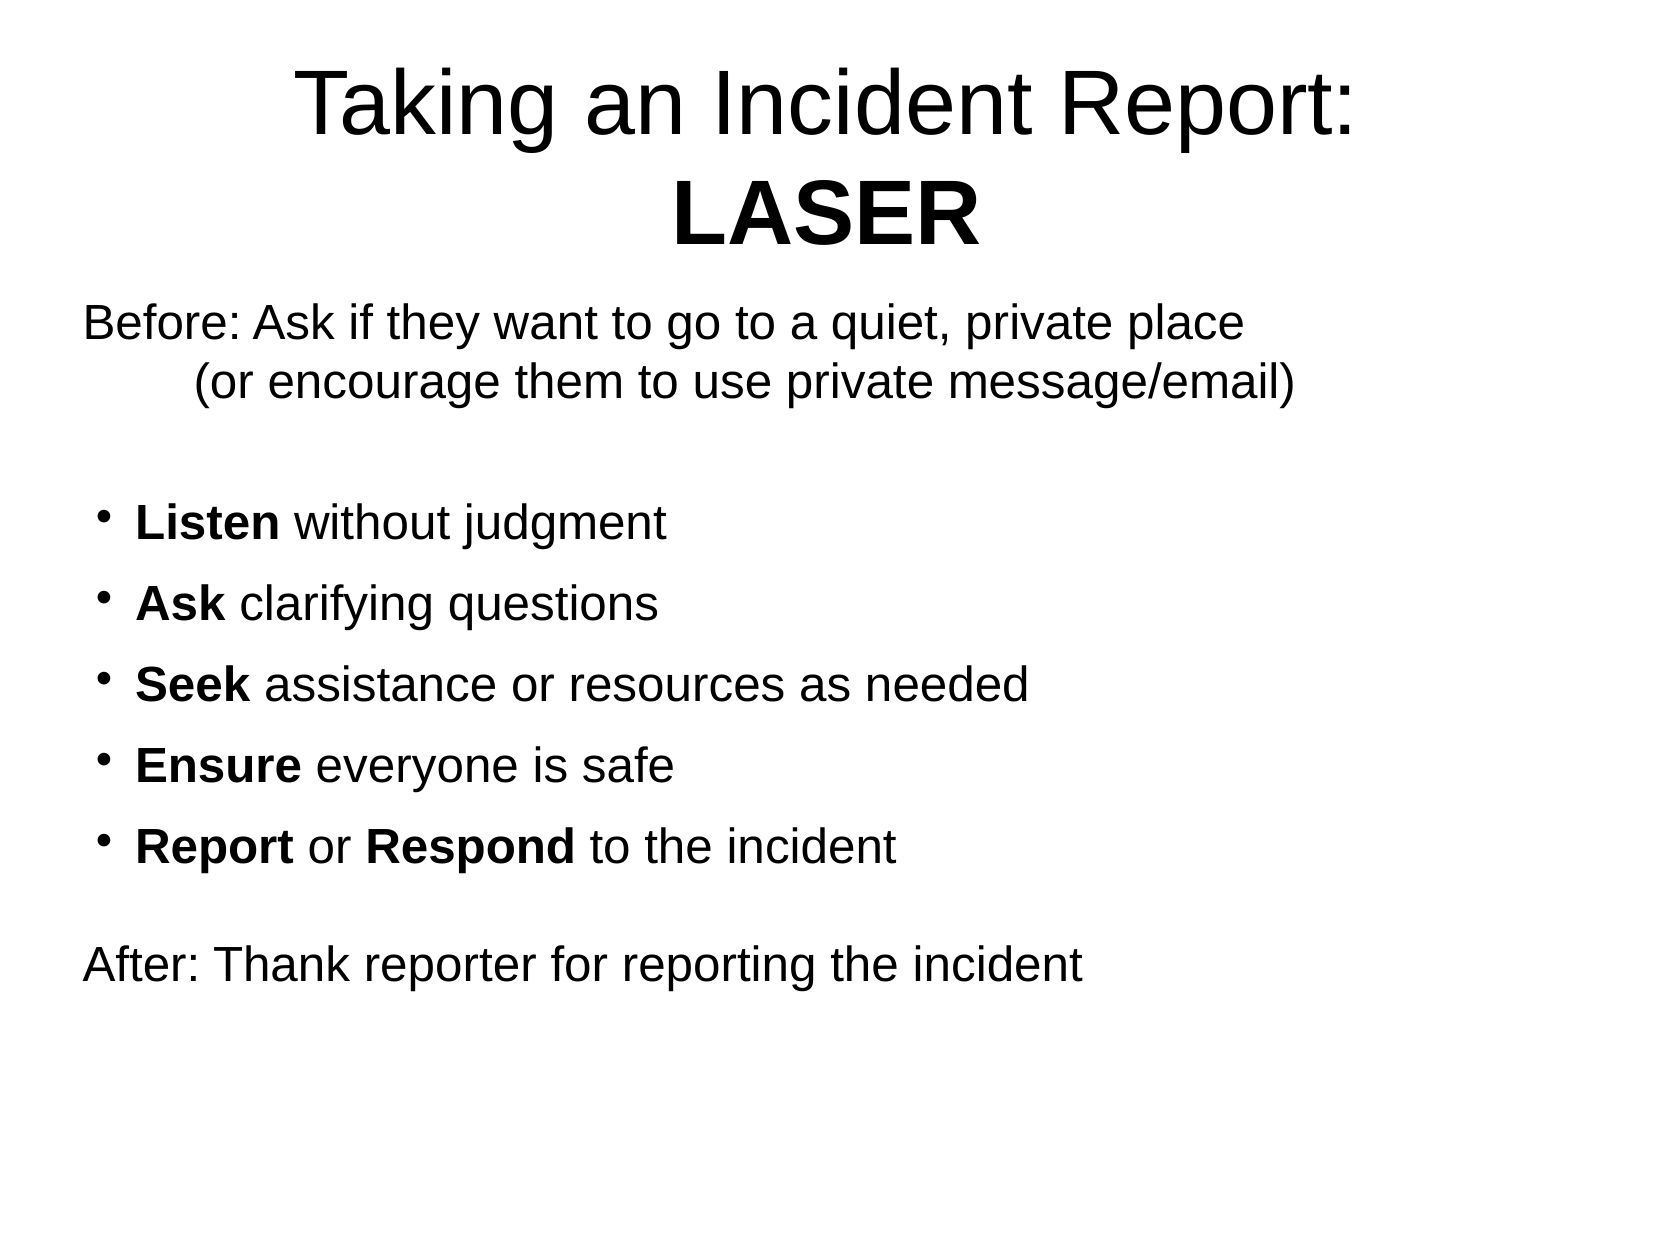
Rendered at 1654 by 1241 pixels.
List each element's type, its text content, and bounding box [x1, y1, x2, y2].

text_box Before: Ask if they want to go to a quiet, private place (or encourage them to use private message/email) Listen without judgment Ask clarifying questions Seek assistance or resources as needed Ensure everyone is safe Report or Respond to the incident After: Thank reporter for reporting the incident [82, 290, 1571, 1010]
text_box Taking an Incident Report: LASER [82, 49, 1571, 257]
